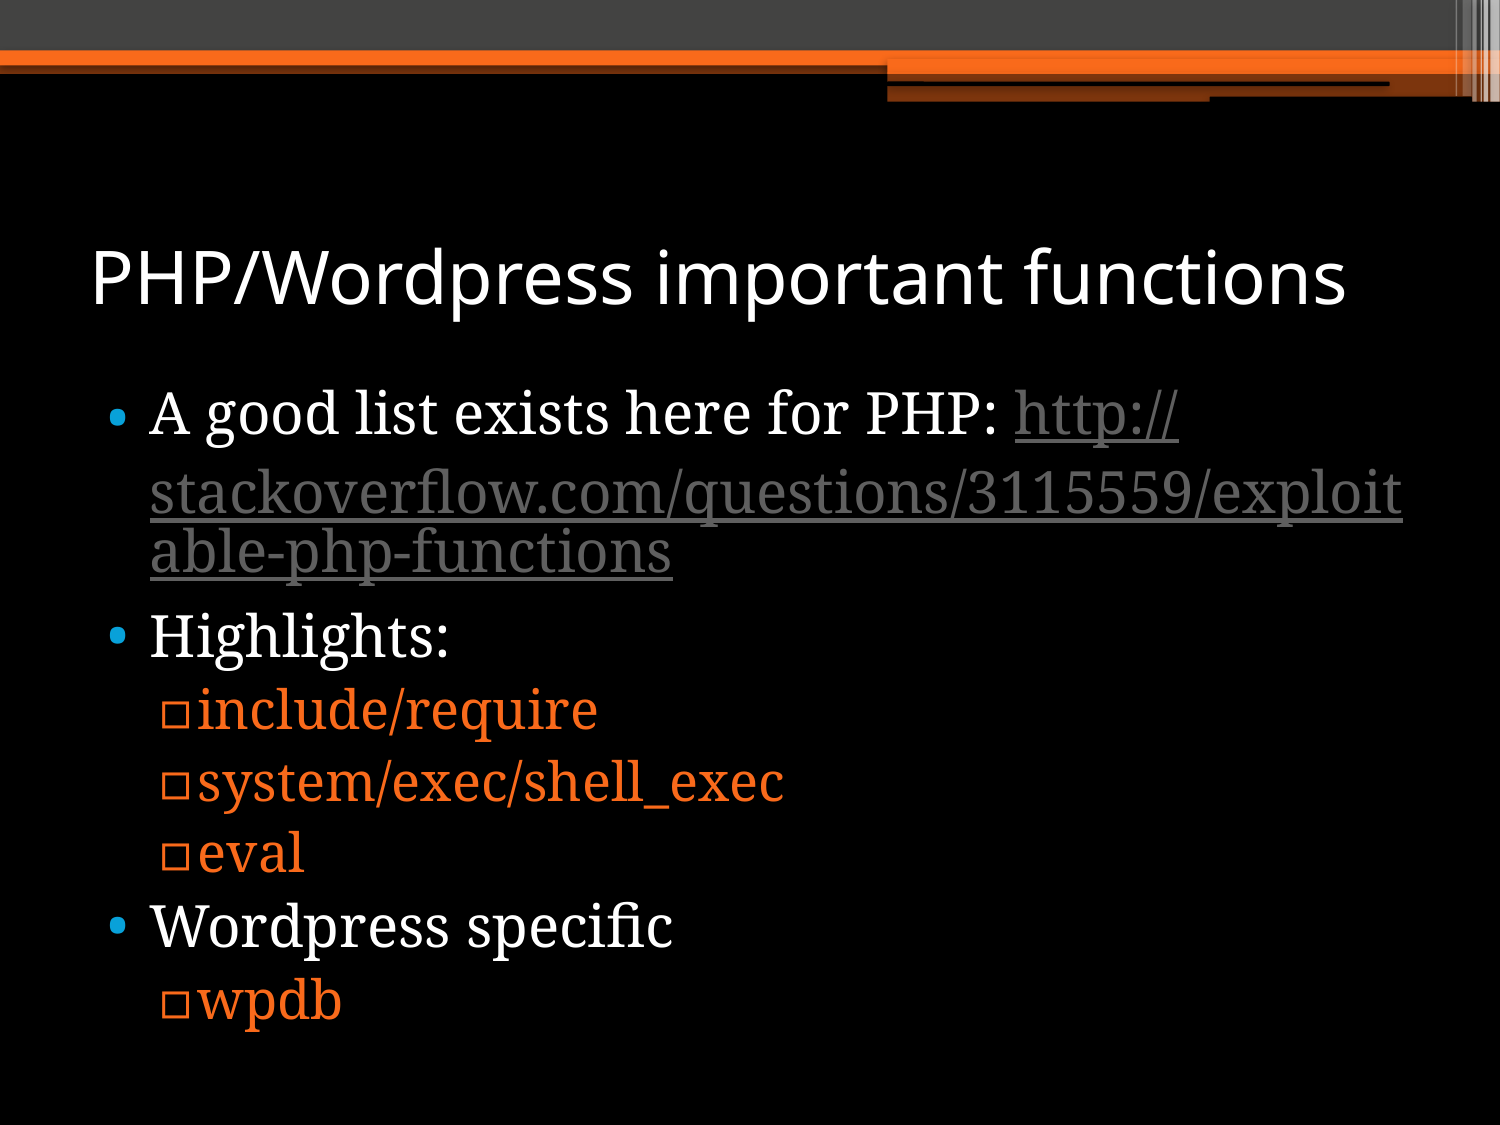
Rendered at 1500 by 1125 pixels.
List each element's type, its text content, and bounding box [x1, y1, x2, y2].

list A good list exists here for PHP: http://stackoverflow.com/questions/3115559/exploitable-php-functions Highlights: include/require system/exec/shell_exec eval Wordpress specific: wpdb [75, 368, 1425, 1079]
title PHP/Wordpress important functions [75, 187, 1425, 363]
